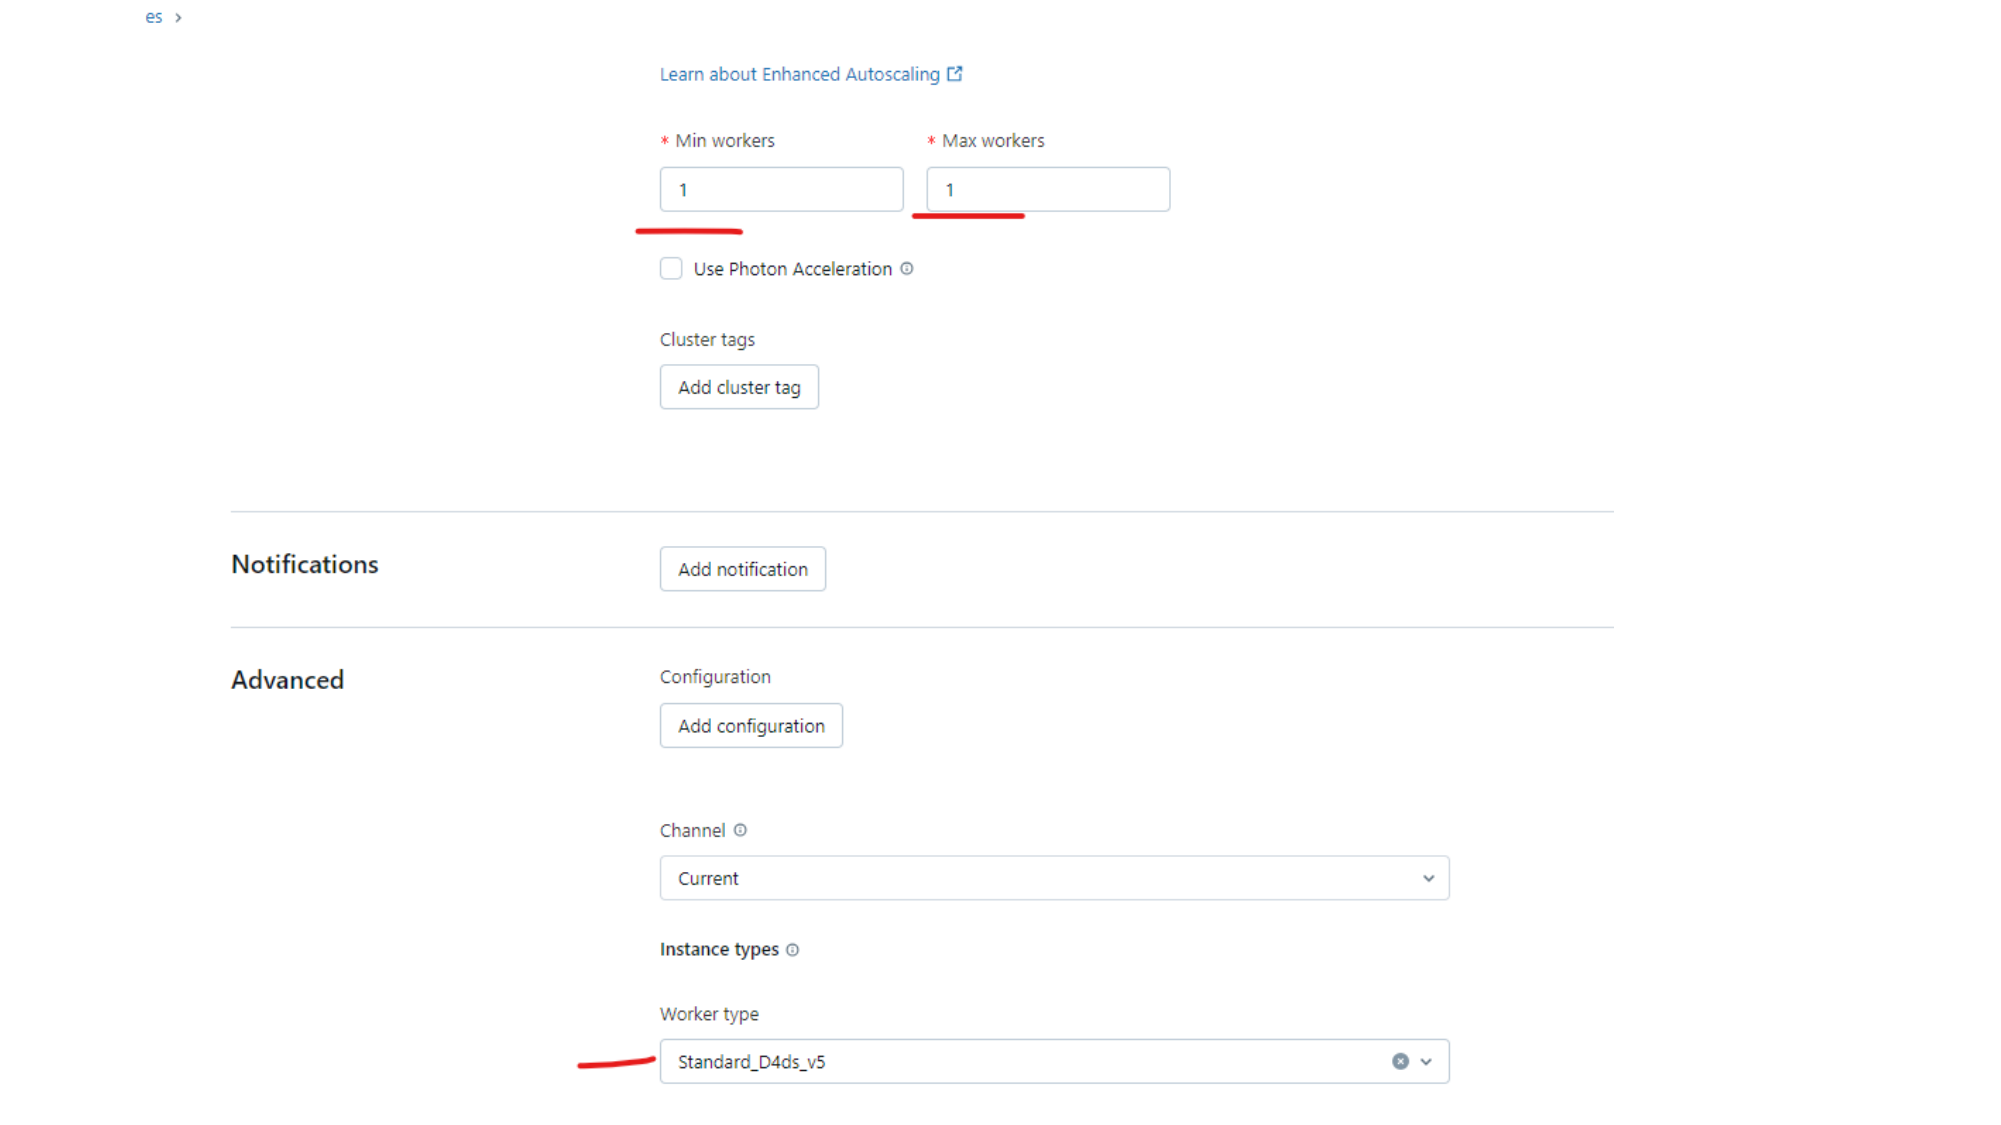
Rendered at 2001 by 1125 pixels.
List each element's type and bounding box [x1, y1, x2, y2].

picture [145, 0, 1614, 1125]
